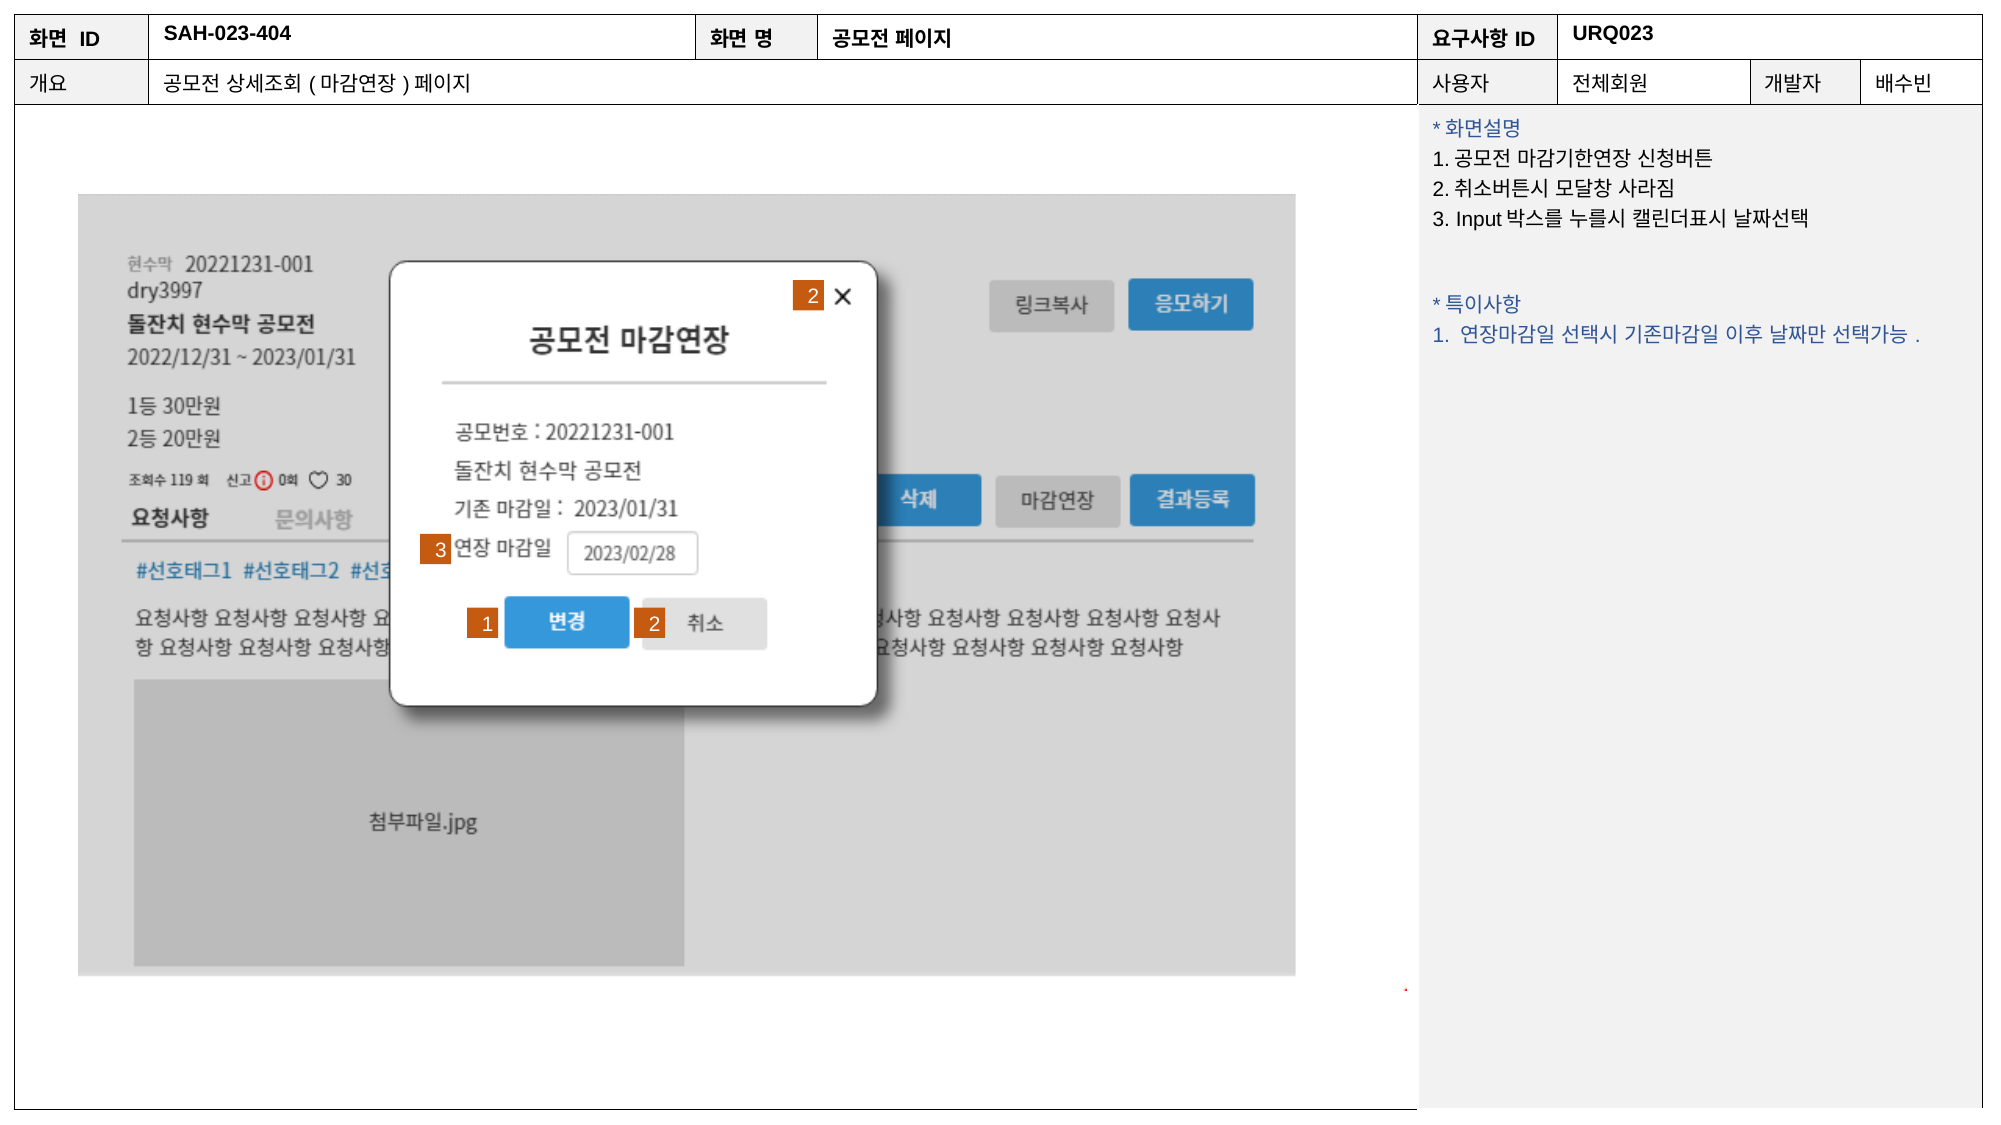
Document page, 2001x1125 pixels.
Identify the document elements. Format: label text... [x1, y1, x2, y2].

table_header 공모전 페이지 [818, 15, 1417, 59]
table_cell 배수빈 [1861, 60, 1982, 104]
picture [78, 194, 1407, 992]
table_cell 사용자 [1418, 60, 1557, 104]
table_header SAH-023-404 [149, 15, 695, 59]
table_header 화면 ID [15, 15, 148, 59]
table_cell 개요 [15, 60, 148, 104]
table_cell *화면설명 1.공모전 마감기한연장 신청버튼 2.취소버튼시 모달창 사라짐 3. Input박스를 누를시 캘린더표시 날짜선택 *특이사항 1. 연장마감일 선택시 기존마감일 이후 날짜만 선택가능. [1419, 105, 1982, 1108]
table_cell 전체회원 [1558, 60, 1750, 104]
table_header URQ023 [1558, 15, 1982, 59]
table_cell 개발자 [1751, 60, 1860, 104]
table_cell 공모전 상세조회(마감연장)페이지 [149, 60, 1417, 104]
table_header 요구사항ID [1418, 15, 1557, 59]
table_header 화면 명 [696, 15, 817, 59]
table_cell [15, 105, 1417, 1109]
